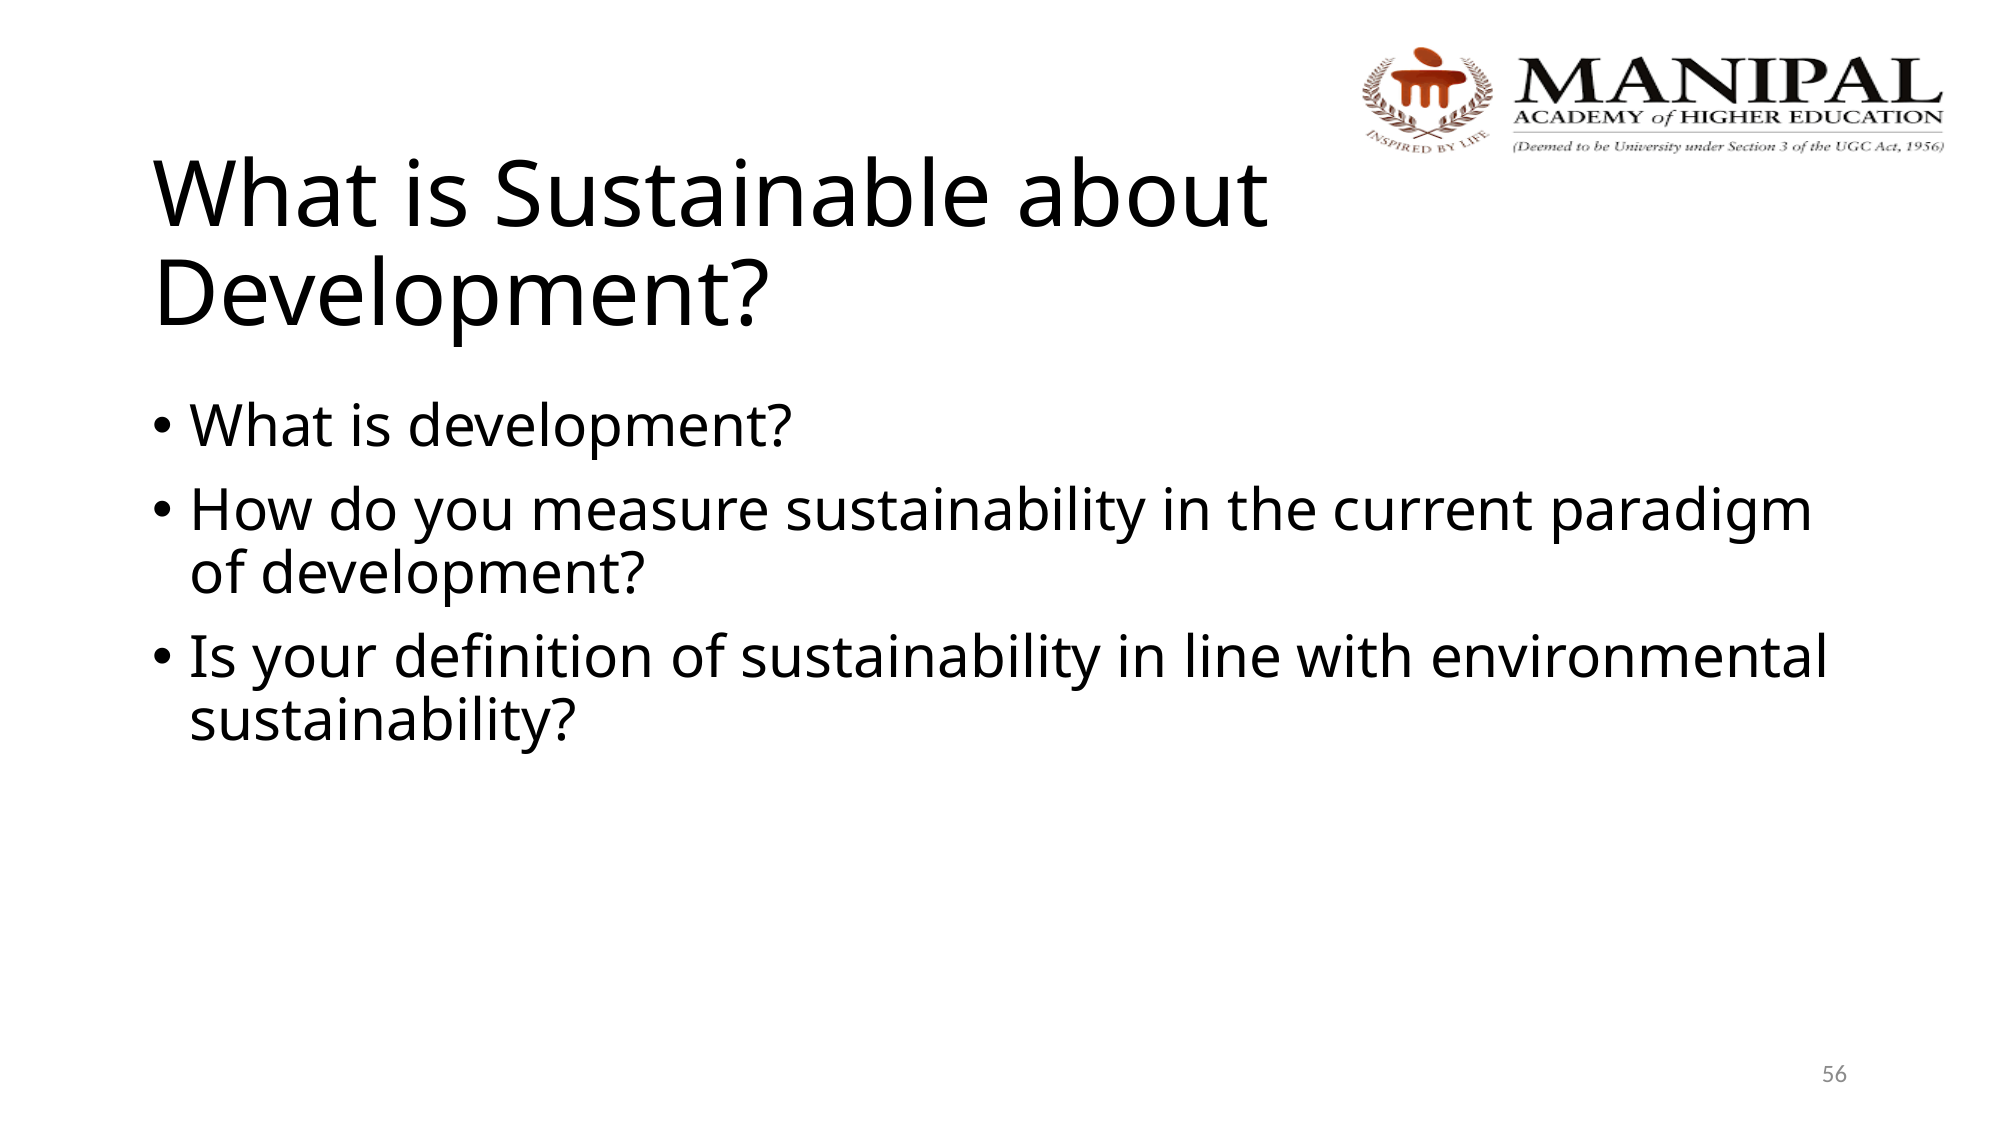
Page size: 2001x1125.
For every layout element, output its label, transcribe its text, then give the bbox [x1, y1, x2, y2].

title What is Sustainable about Development? [137, 138, 1863, 356]
list What is development? How do you measure sustainability in the current paradigm of development? Is your definition of sustainability in line with environmental sustainability? [137, 388, 1863, 1103]
picture [1344, 37, 1962, 164]
slide_number 56 [1412, 1042, 1863, 1103]
